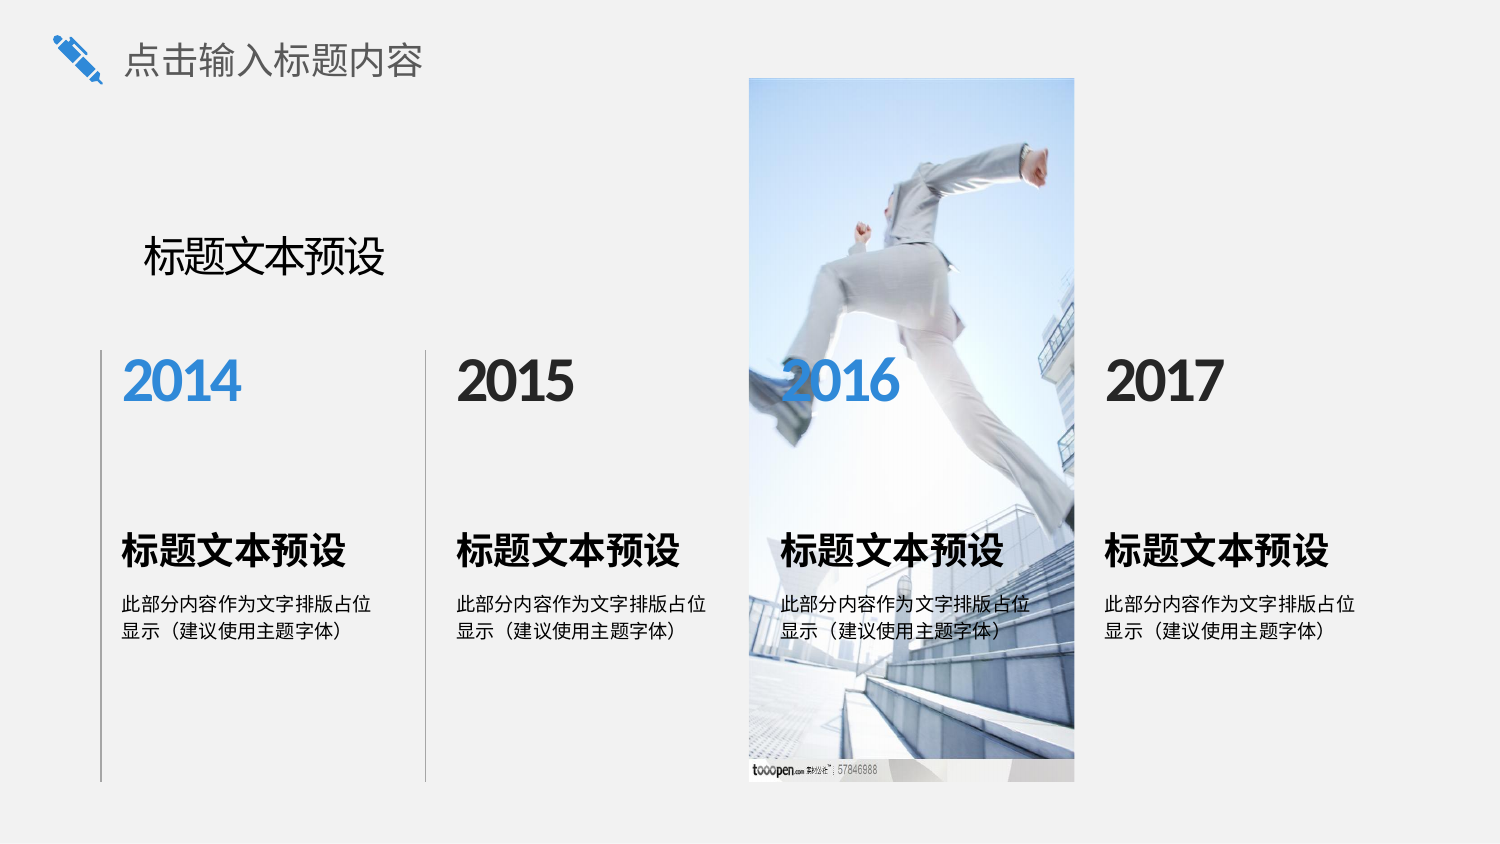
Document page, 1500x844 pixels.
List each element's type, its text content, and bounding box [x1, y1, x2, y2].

text_box 点击输入标题内容 [123, 28, 474, 77]
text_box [100, 78, 1368, 783]
